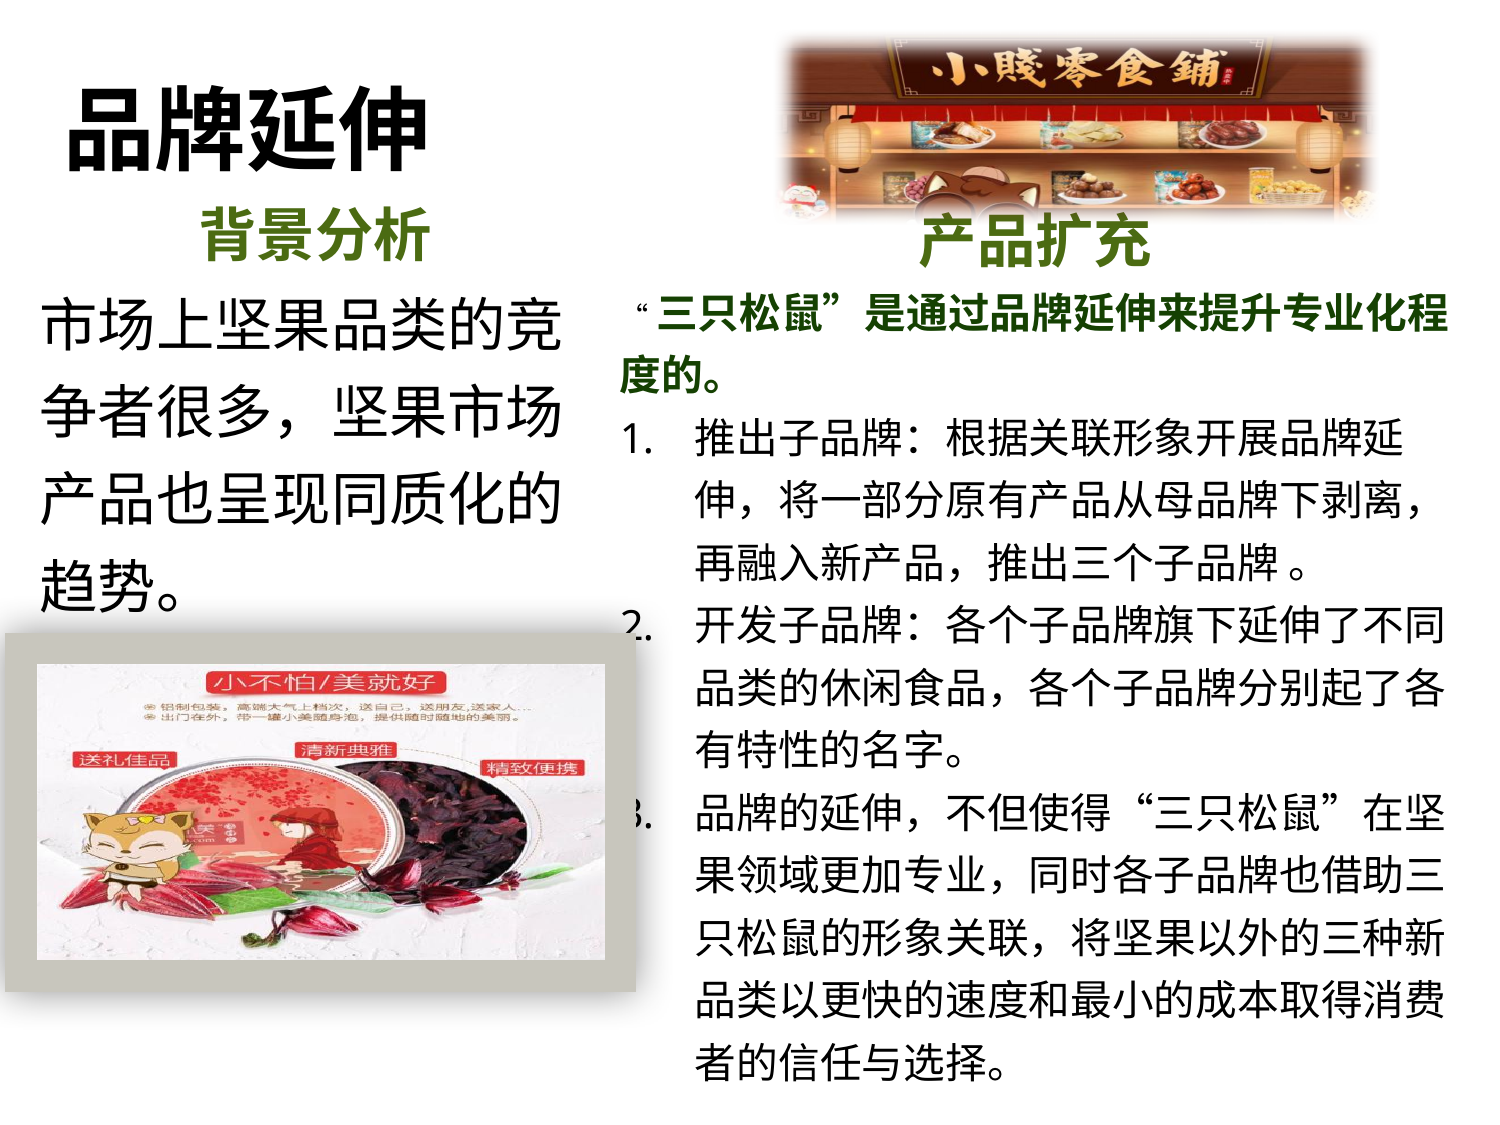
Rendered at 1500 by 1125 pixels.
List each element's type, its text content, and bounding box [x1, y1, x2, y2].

text_box 品牌延伸 [48, 64, 524, 189]
picture [36, 664, 605, 961]
picture [773, 29, 1380, 225]
text_box 产品扩充 “三只松鼠”是通过品牌延伸来提升专业化程度的。 推出子品牌：根据关联形象开展品牌延伸，将一部分原有产品从母品牌下剥离，再融入新产品，推出三个子品牌 。 开发子品牌：各个子品牌旗下延伸了不同品类的休闲食品，各个子品牌分别起了各有特性的名字。 品牌的延伸，不但使得“三只松鼠”在坚果领域更加专业，同时各子品牌也借助三只松鼠的形象关联，将坚果以外的三种新品类以更快的速度和最小的成本取得消费者的信任与选择。 [605, 179, 1466, 1094]
text_box 背景分析 市场上坚果品类的竞争者很多，坚果市场产品也呈现同质化的趋势。 [24, 190, 605, 607]
